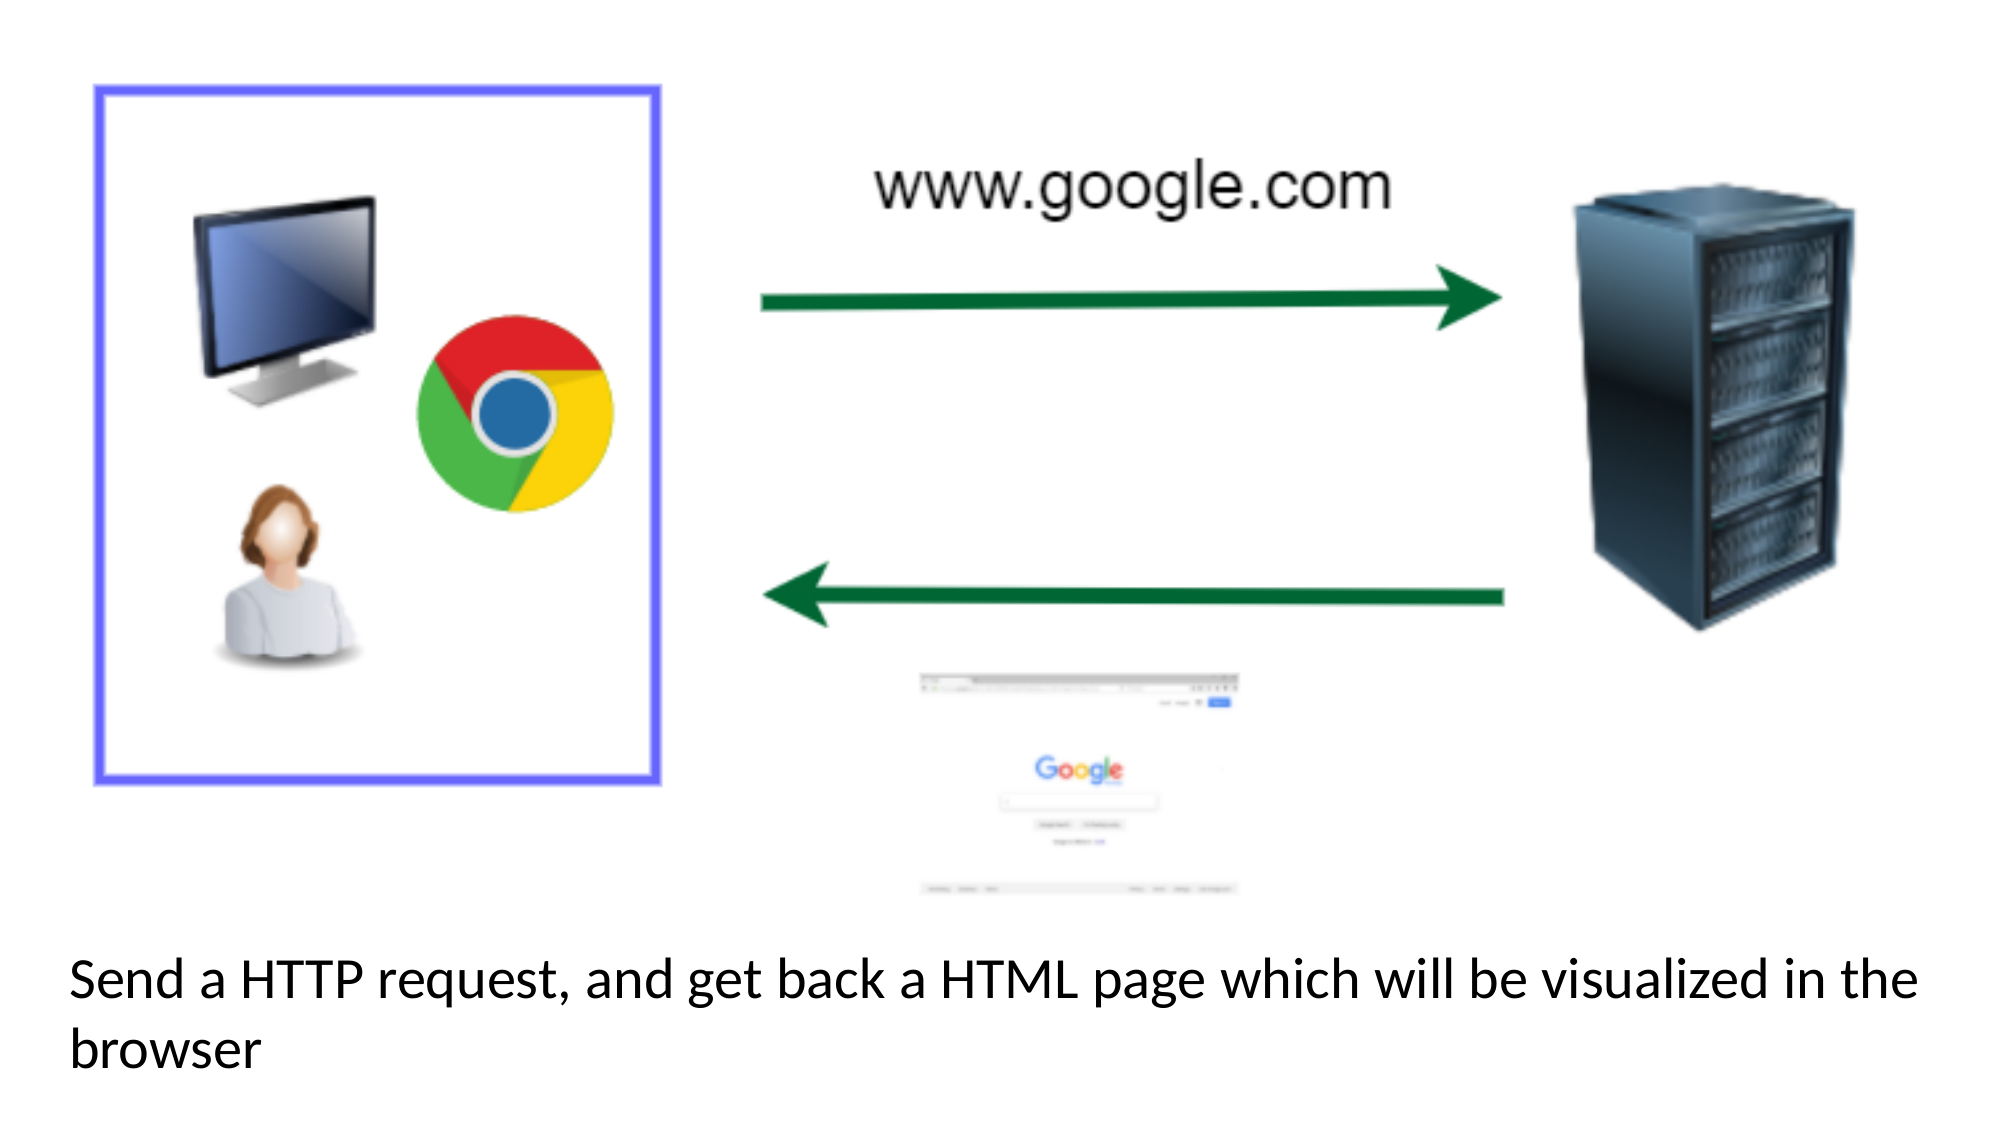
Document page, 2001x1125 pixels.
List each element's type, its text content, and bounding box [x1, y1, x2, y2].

picture [91, 82, 1932, 899]
text_box Send a HTTP request, and get back a HTML page which will be visualized in the browser [54, 932, 1963, 1088]
